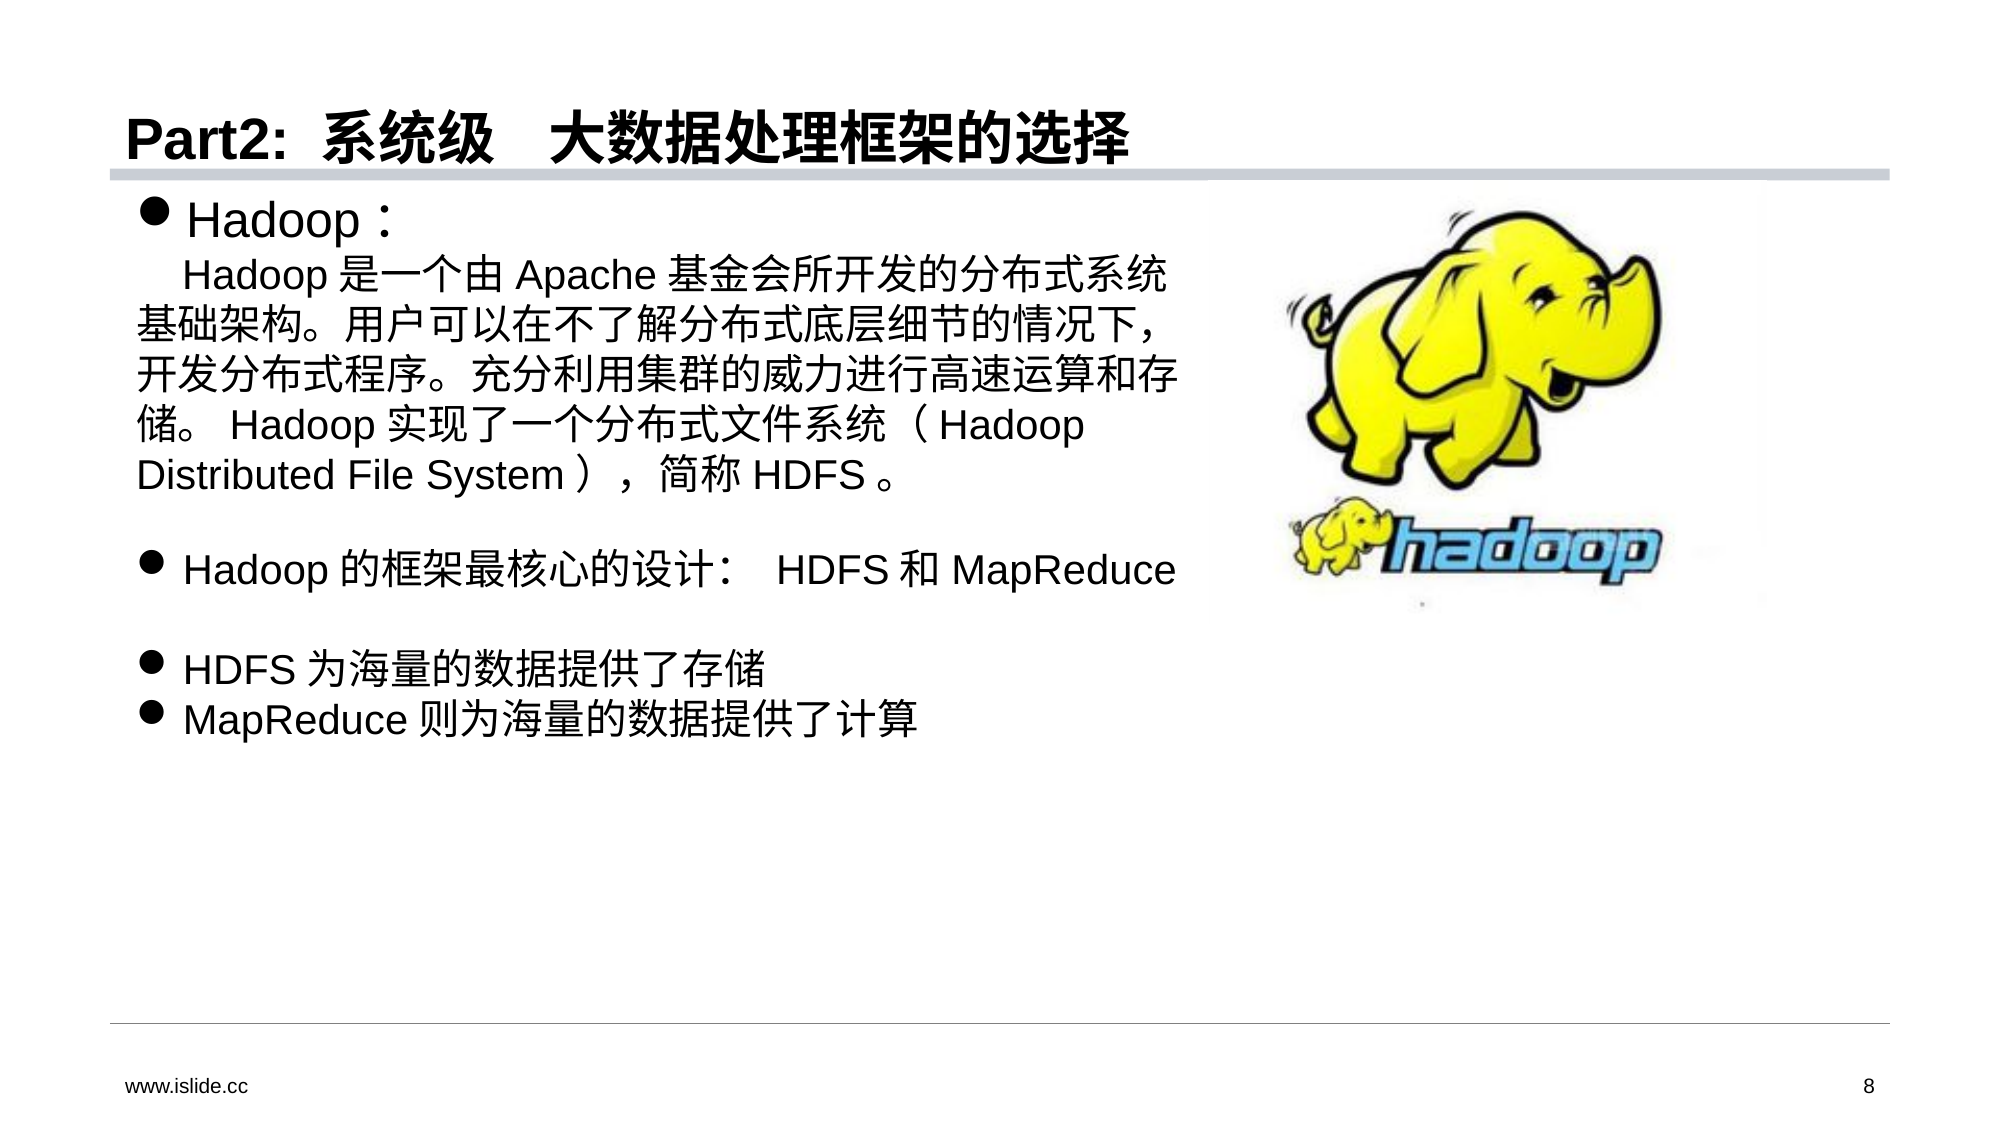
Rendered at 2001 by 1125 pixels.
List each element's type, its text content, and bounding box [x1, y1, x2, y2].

title Part2: 系统级 大数据处理框架的选择 [109, 0, 1890, 181]
slide_number 8 [1412, 1068, 1890, 1103]
text_box Hadoop： Hadoop是一个由Apache基金会所开发的分布式系统基础架构。用户可以在不了解分布式底层细节的情况下，开发分布式程序。充分利用集群的威力进行高速运算和存储。Hadoop实现了一个分布式文件系统（Hadoop Distributed File System），简称HDFS。 Hadoop的框架最核心的设计： HDFS和MapReduce HDFS为海量的数据提供了存储 MapReduce则为海量的数据提供了计算 [121, 180, 1223, 751]
footer www.islide.cc [109, 1068, 790, 1103]
picture [1208, 180, 1767, 624]
